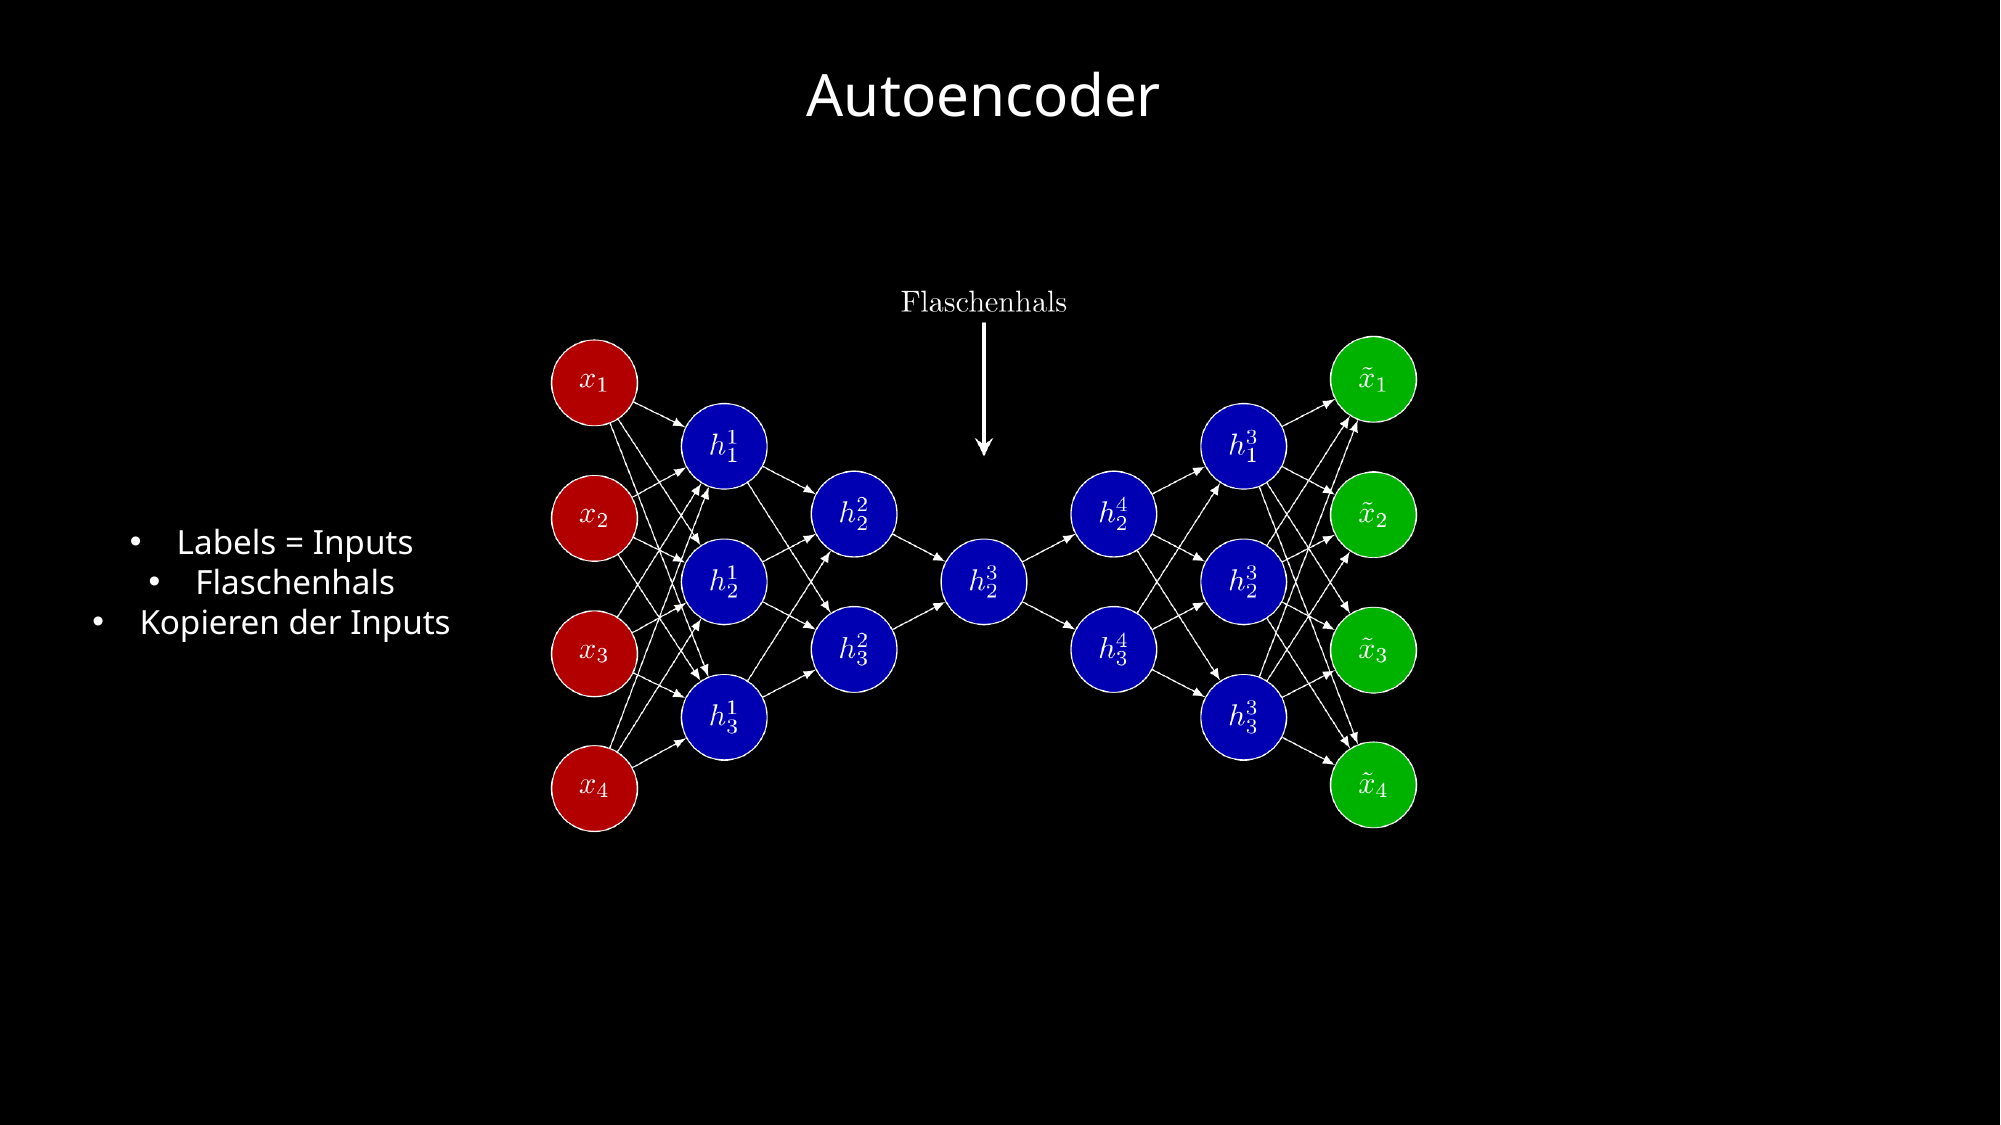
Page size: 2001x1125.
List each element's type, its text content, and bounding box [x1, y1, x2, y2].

text_box Autoencoder [502, 50, 1466, 136]
text_box Labels = Inputs Flaschenhals Kopieren der Inputs [41, 514, 503, 649]
picture [532, 272, 1436, 854]
